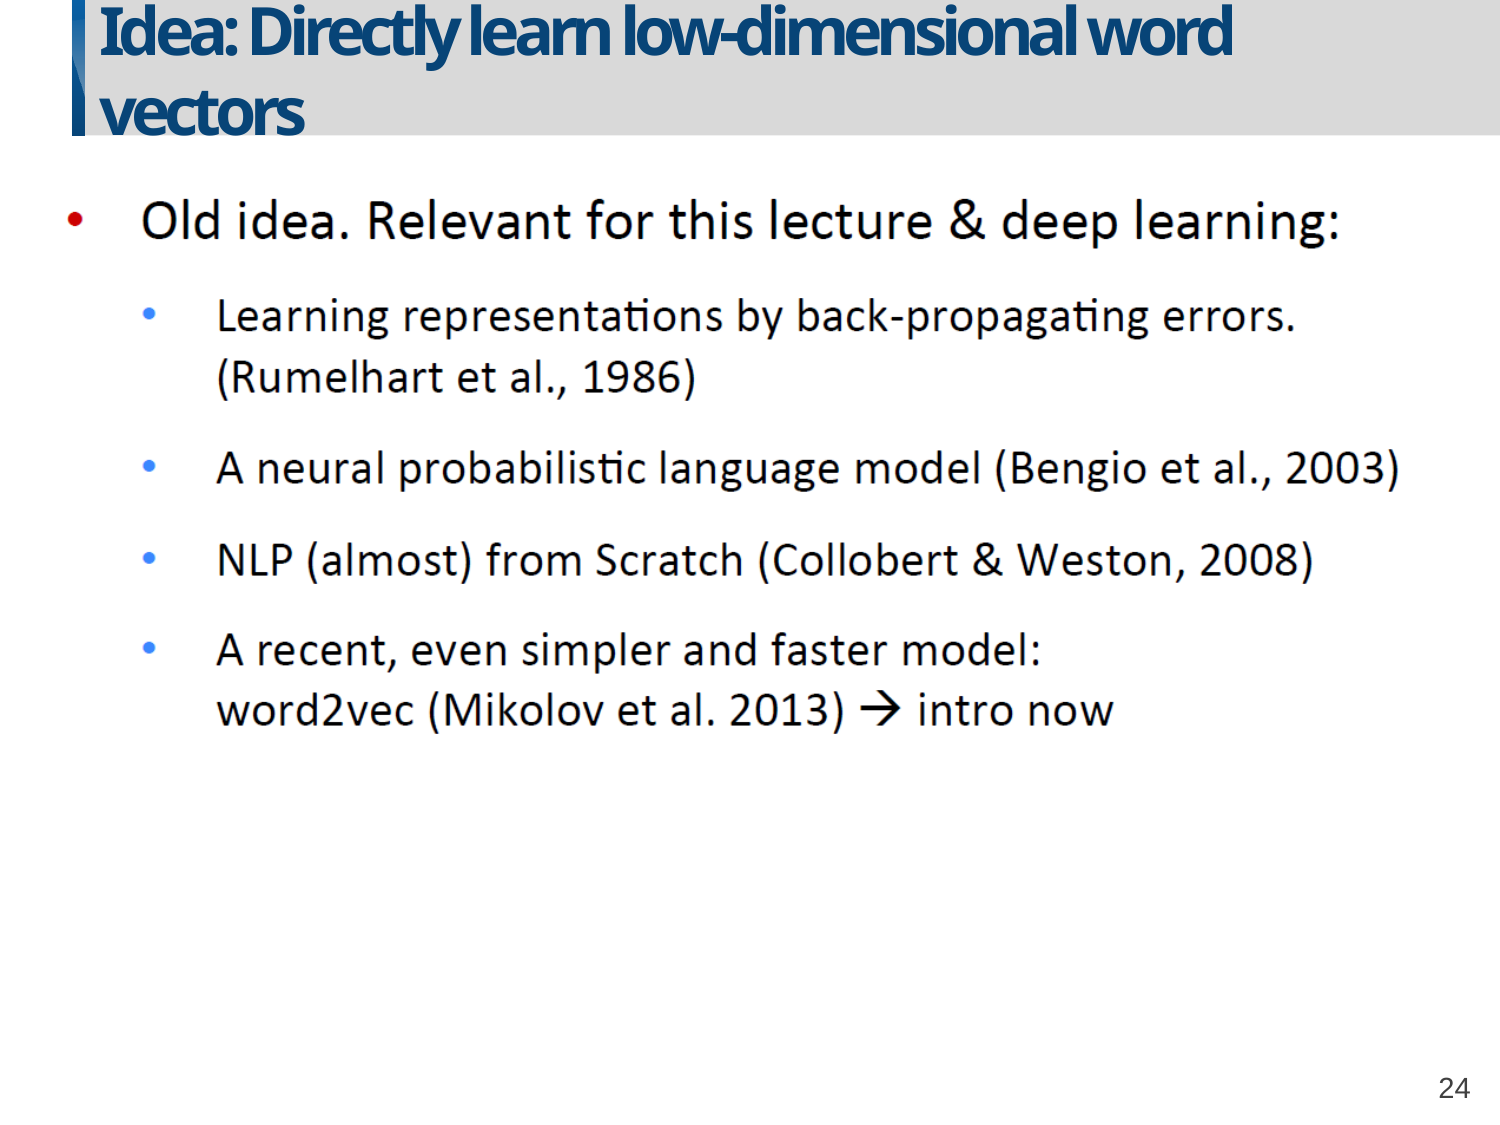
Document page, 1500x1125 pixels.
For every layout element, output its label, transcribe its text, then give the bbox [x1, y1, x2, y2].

picture [0, 186, 1500, 754]
list Idea: Directly learn low-dimensional word vectors [84, 27, 1439, 111]
